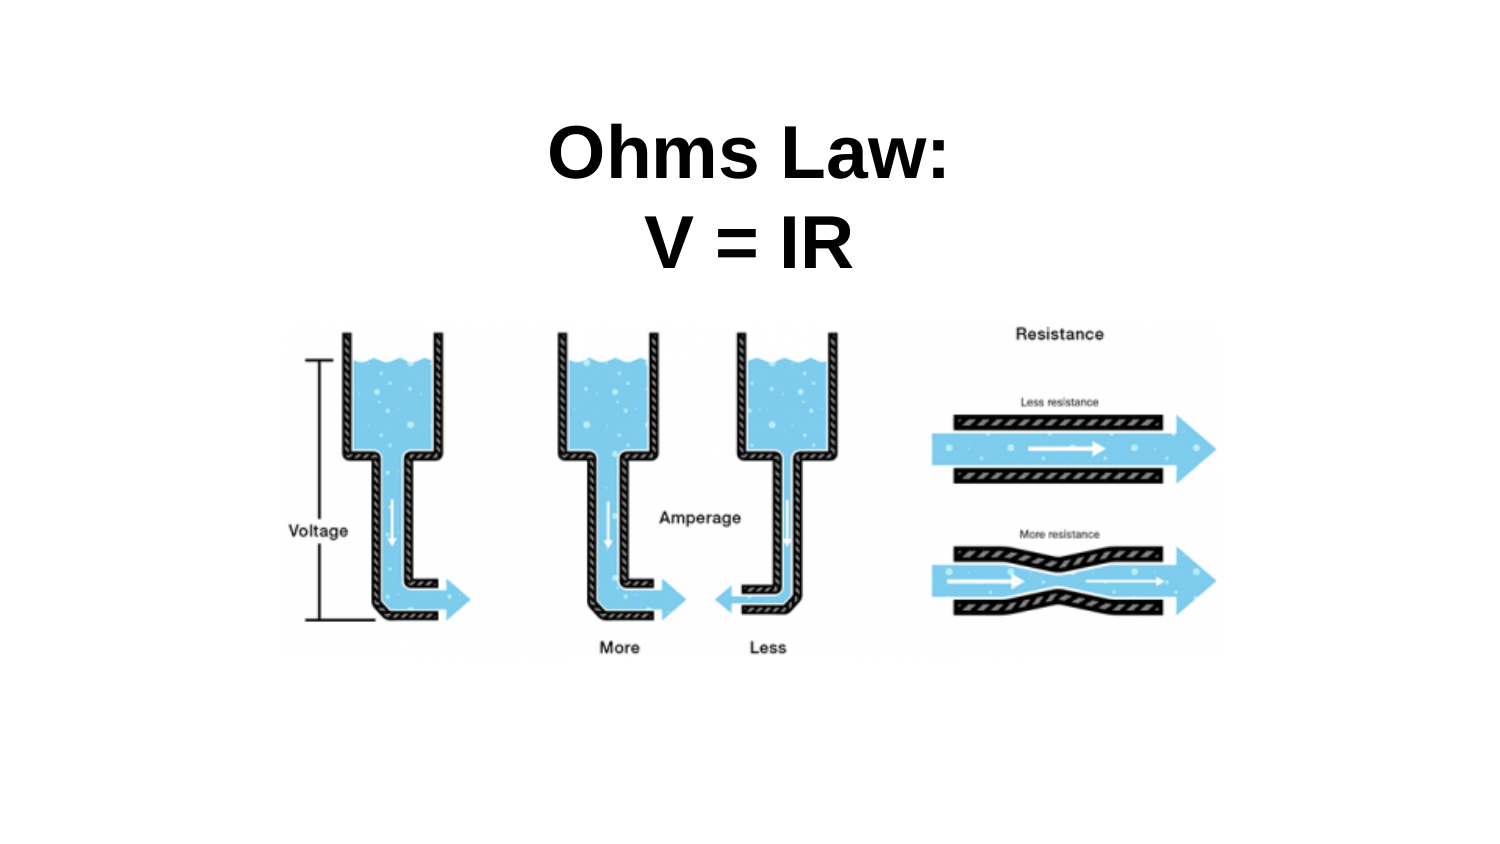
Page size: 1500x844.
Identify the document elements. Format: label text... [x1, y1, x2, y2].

picture [281, 324, 1219, 658]
title Ohms Law: V = IR [75, 158, 1425, 299]
